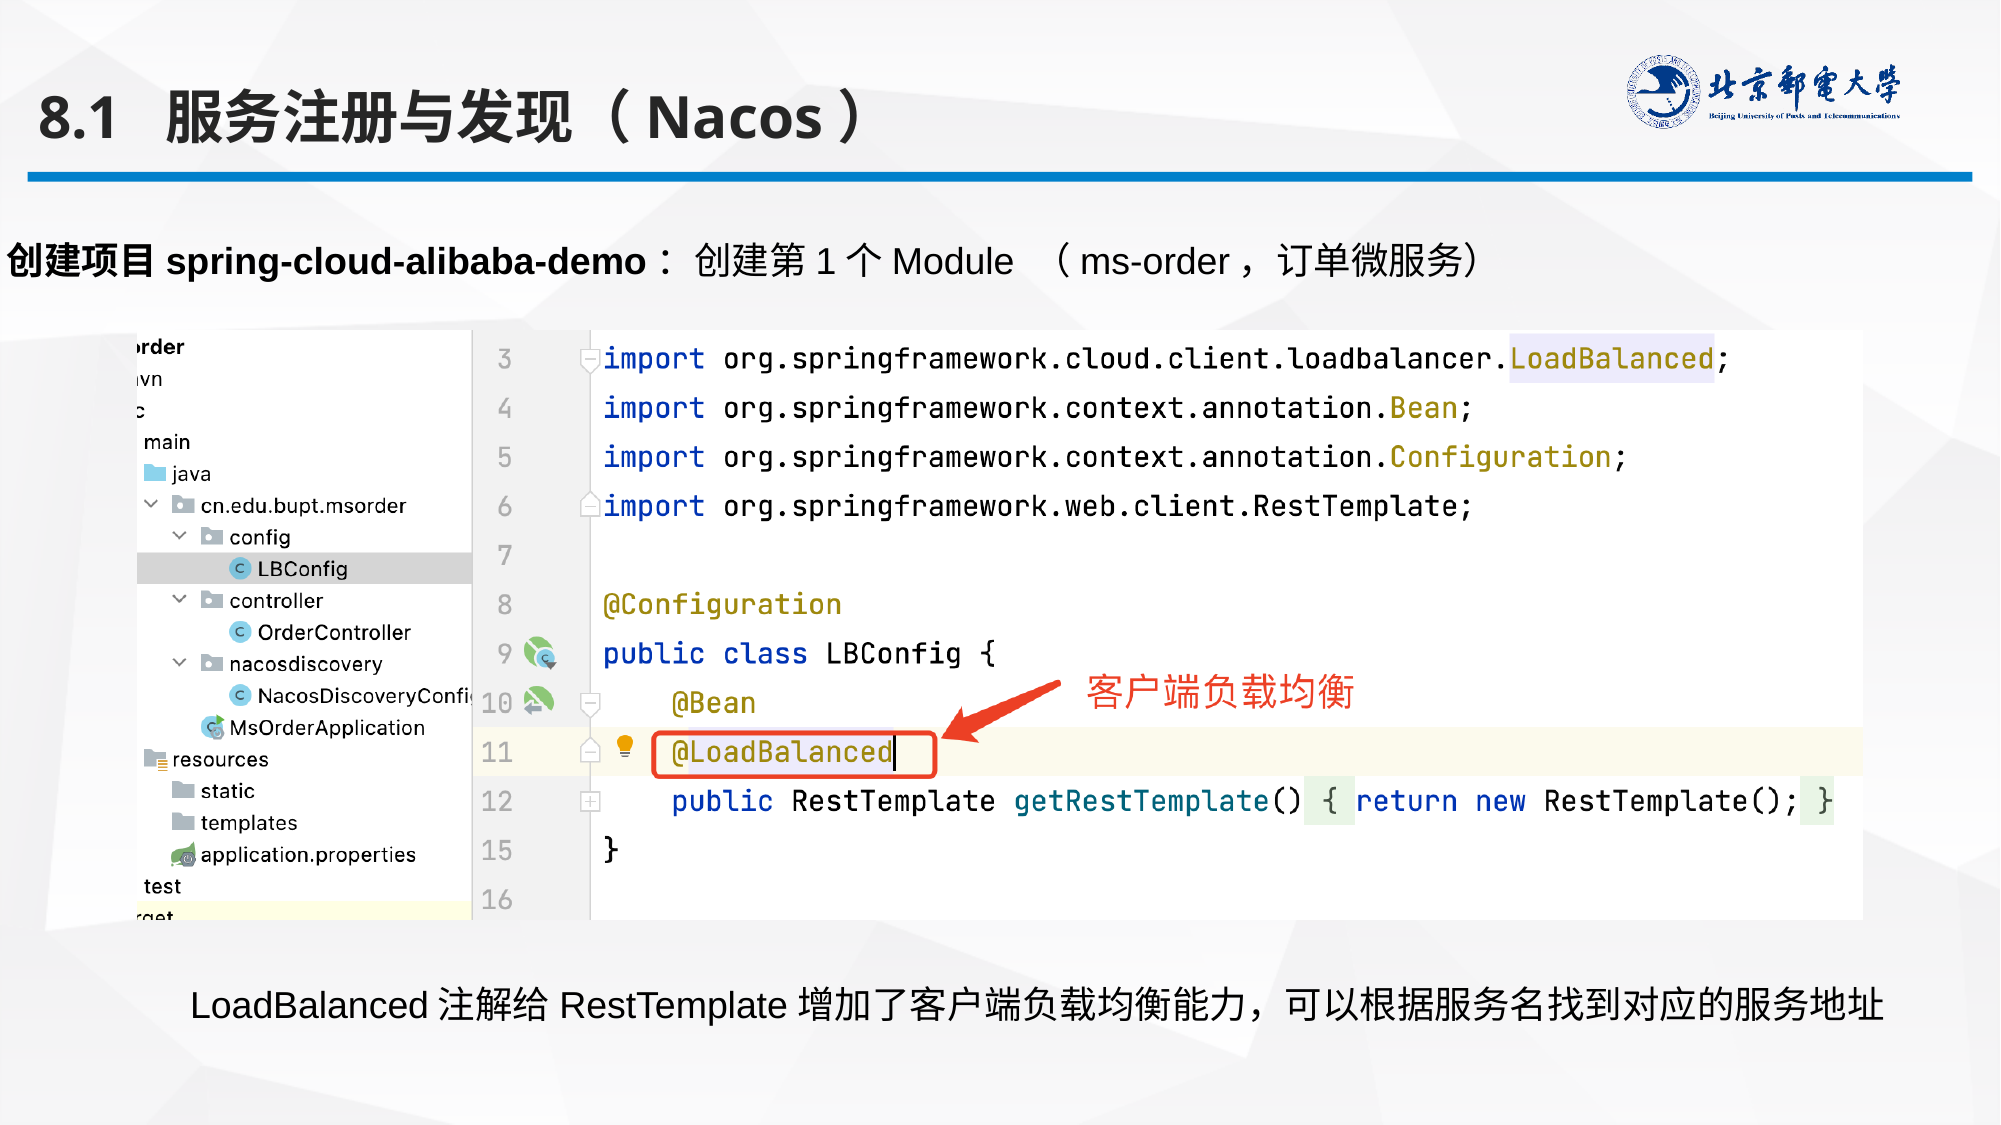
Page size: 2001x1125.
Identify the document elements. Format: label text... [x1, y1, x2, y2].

text_box [26, 171, 1973, 183]
text_box 创建项目spring-cloud-alibaba-demo：创建第1个Module （ms-order，订单微服务） [0, 229, 1517, 290]
picture [0, 0, 2000, 1125]
text_box LoadBalanced注解给RestTemplate增加了客户端负载均衡能力，可以根据服务名找到对应的服务地址 [175, 973, 1900, 1034]
text_box 8.1 服务注册与发现（Nacos） [23, 73, 1083, 158]
